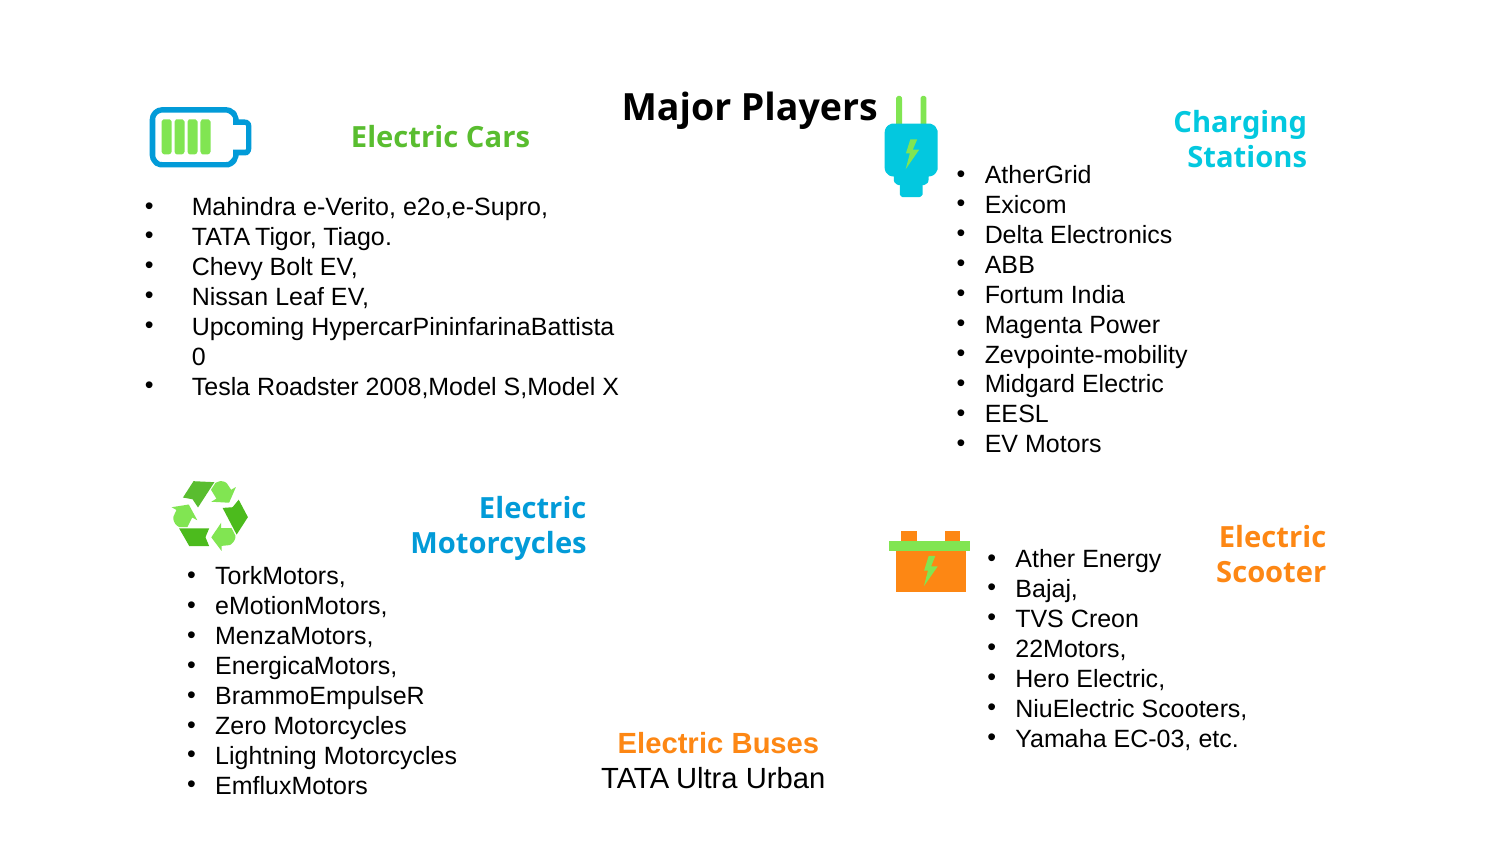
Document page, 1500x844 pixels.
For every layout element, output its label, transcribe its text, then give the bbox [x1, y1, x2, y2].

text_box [171, 480, 249, 552]
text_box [889, 530, 971, 593]
text_box Electric Cars [307, 147, 546, 157]
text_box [941, 117, 1323, 458]
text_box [171, 503, 603, 818]
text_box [971, 532, 1342, 761]
text_box Mahindra e-Verito, e2o,e-Supro, TATA Tigor, Tiago. Chevy Bolt EV, Nissan Leaf EV, Upcoming HypercarPininfarinaBattista 0 Tesla Roadster 2008,Model S,Model X [130, 183, 640, 408]
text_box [149, 106, 252, 168]
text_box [884, 95, 938, 198]
title Major Players [75, 67, 1425, 147]
text_box Electric Buses TATA Ultra Urban [606, 716, 851, 802]
